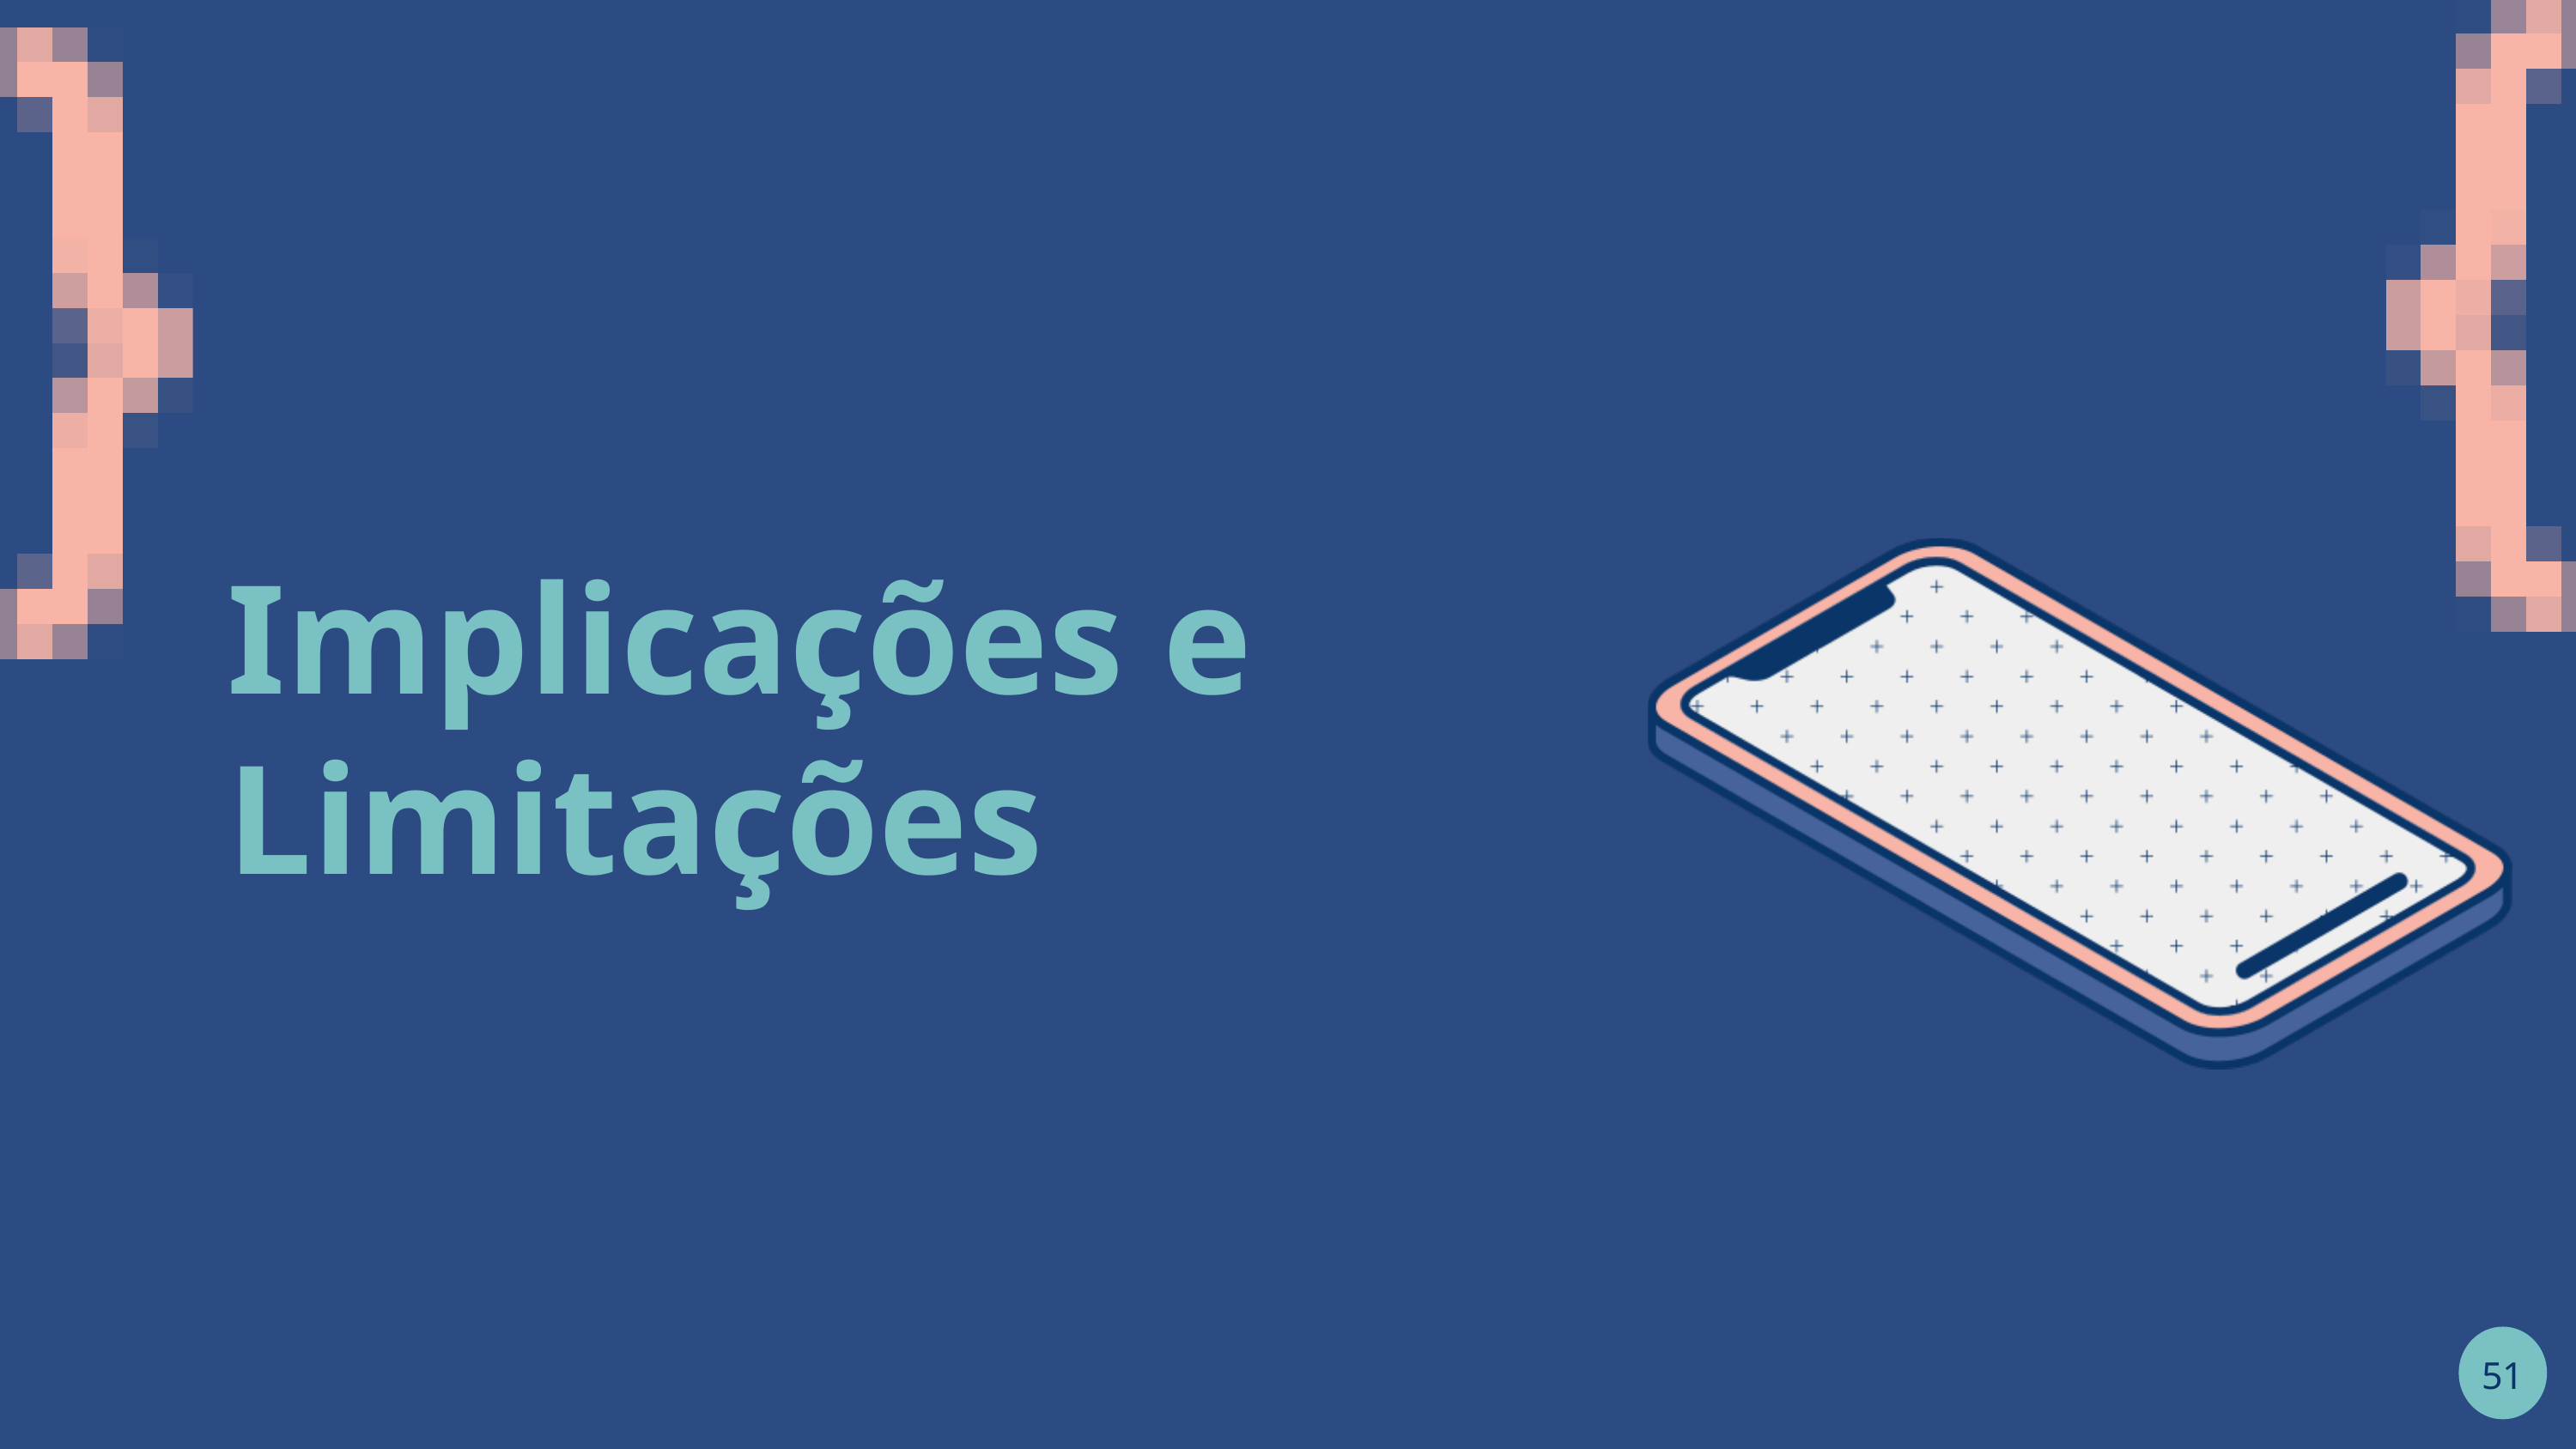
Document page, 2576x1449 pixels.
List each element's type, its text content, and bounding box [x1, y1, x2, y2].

text_box [2386, 0, 2576, 632]
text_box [2458, 1326, 2548, 1420]
text_box [1648, 538, 2512, 1070]
text_box Implicações e Limitações [228, 543, 1540, 906]
text_box [0, 27, 193, 659]
